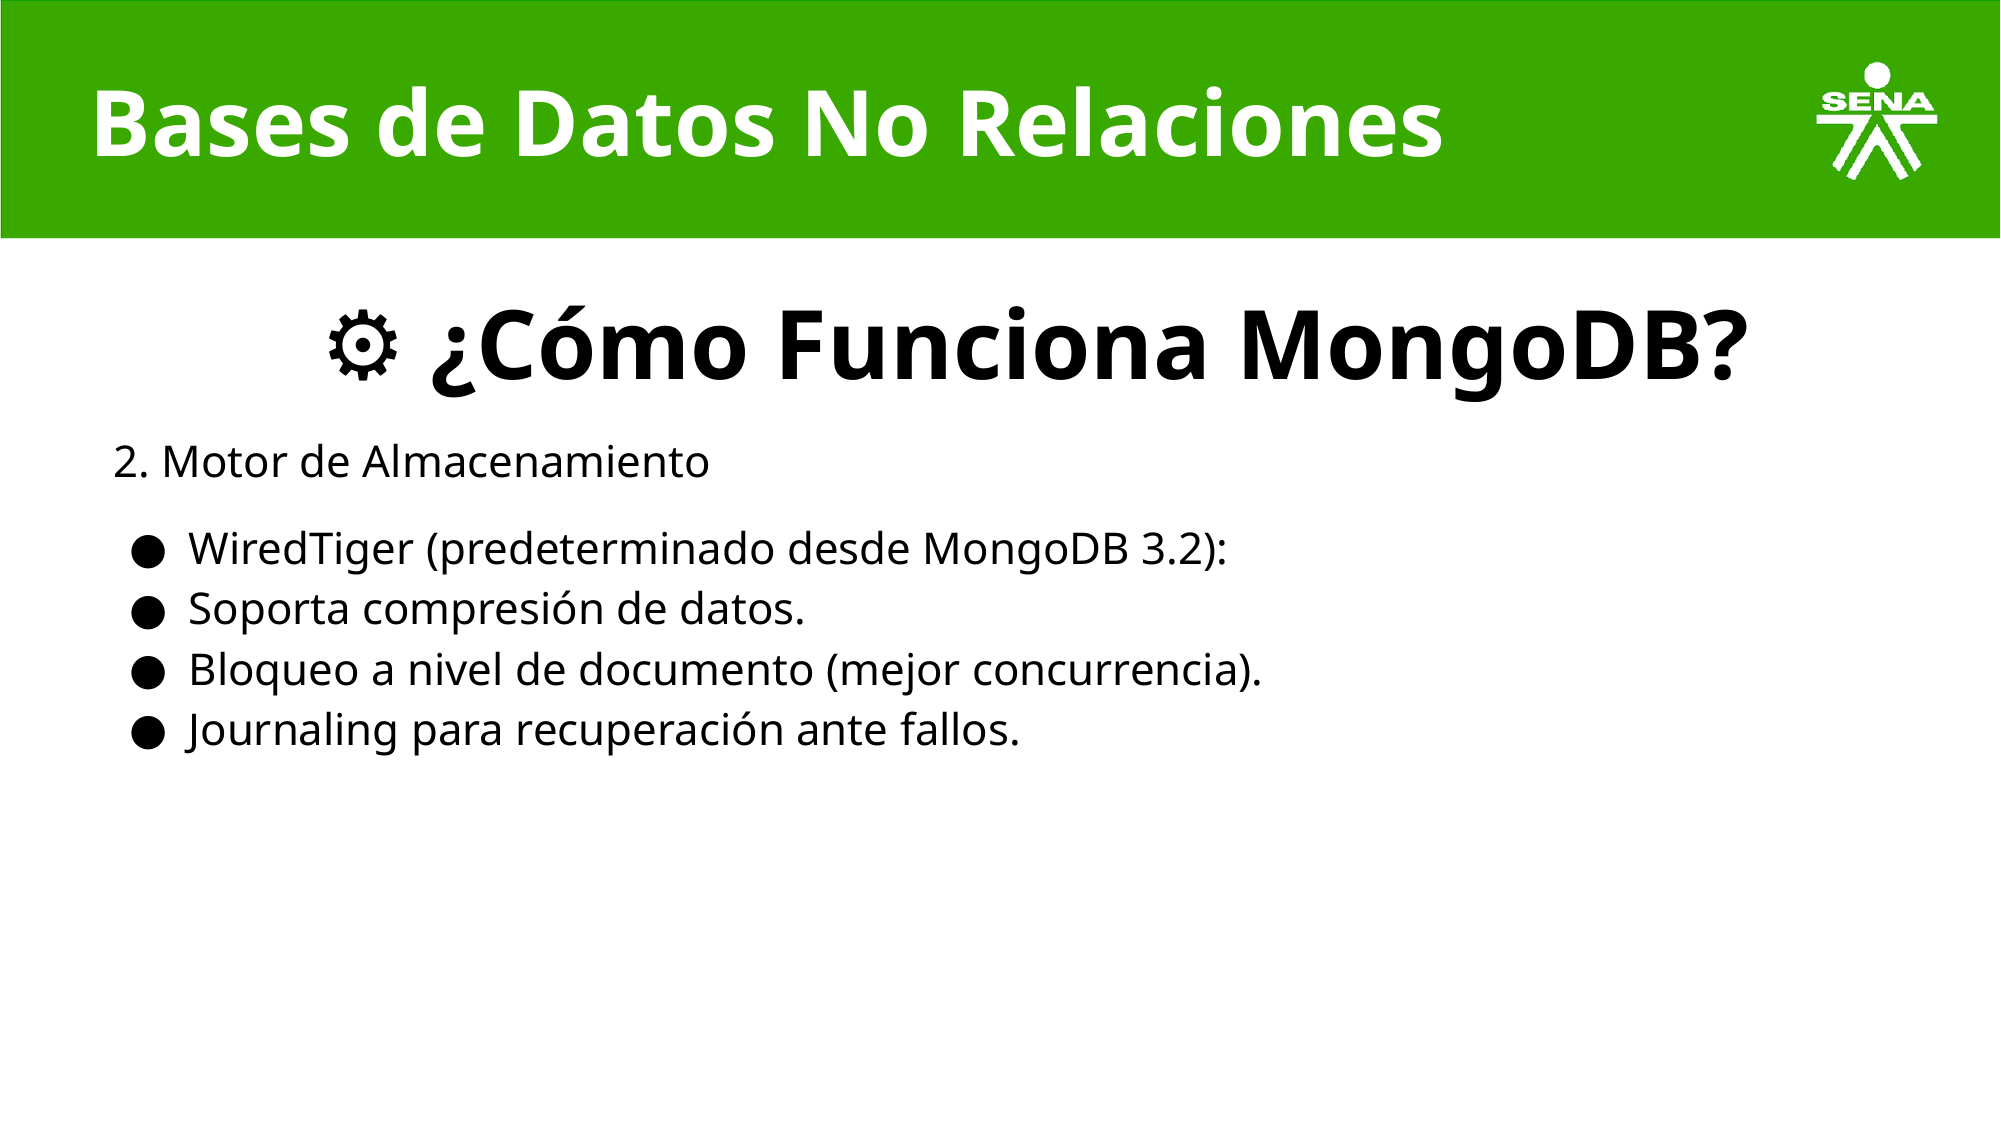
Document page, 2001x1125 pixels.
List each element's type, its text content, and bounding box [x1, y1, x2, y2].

picture [0, 0, 2001, 1125]
title Bases de Datos No Relaciones [74, 18, 1800, 236]
text_box ⚙️ ¿Cómo Funciona MongoDB? 2. Motor de Almacenamiento WiredTiger (predeterminado desde MongoDB 3.2): Soporta compresión de datos. Bloqueo a nivel de documento (mejor concurrencia). Journaling para recuperación ante fallos. [98, 276, 1972, 922]
